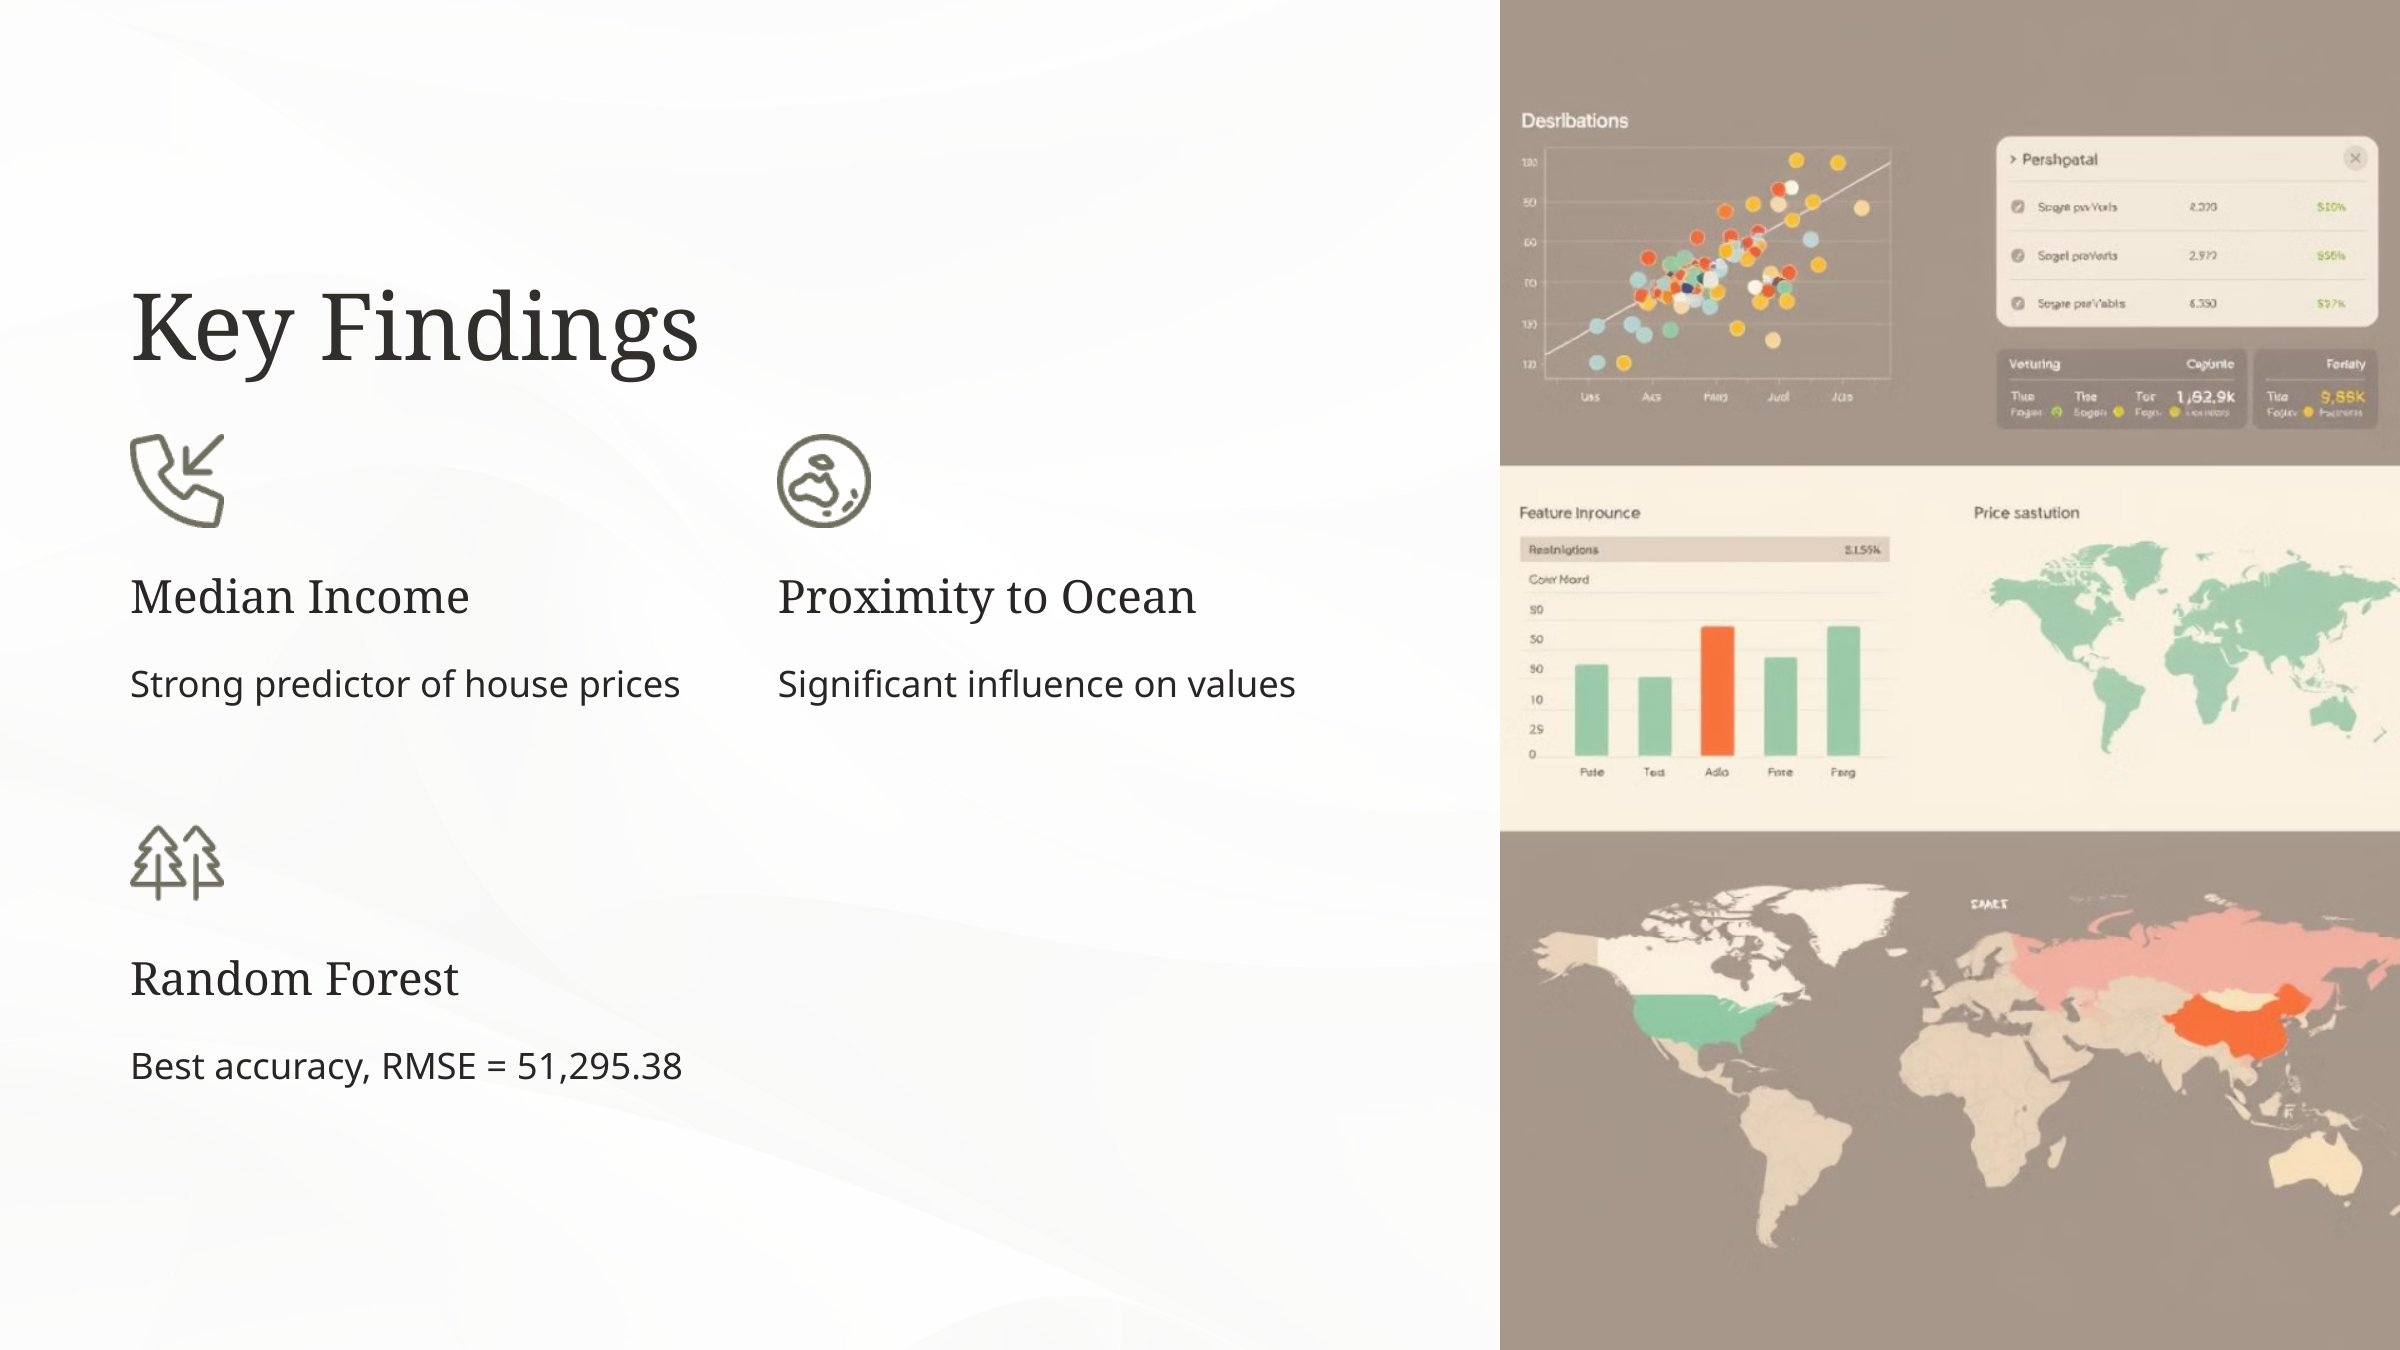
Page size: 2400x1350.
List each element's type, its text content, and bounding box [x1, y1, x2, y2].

text_box Best accuracy, RMSE = 51,295.38 [130, 1027, 722, 1087]
text_box Random Forest [130, 947, 596, 1006]
text_box Strong predictor of house prices [130, 645, 722, 706]
picture [130, 434, 224, 528]
text_box Significant influence on values [777, 645, 1370, 706]
text_box Key Findings [130, 262, 1061, 380]
text_box Proximity to Ocean [777, 565, 1243, 624]
text_box Median Income [130, 565, 596, 624]
picture [130, 816, 224, 910]
picture [1499, 0, 2400, 1350]
picture [777, 434, 871, 528]
